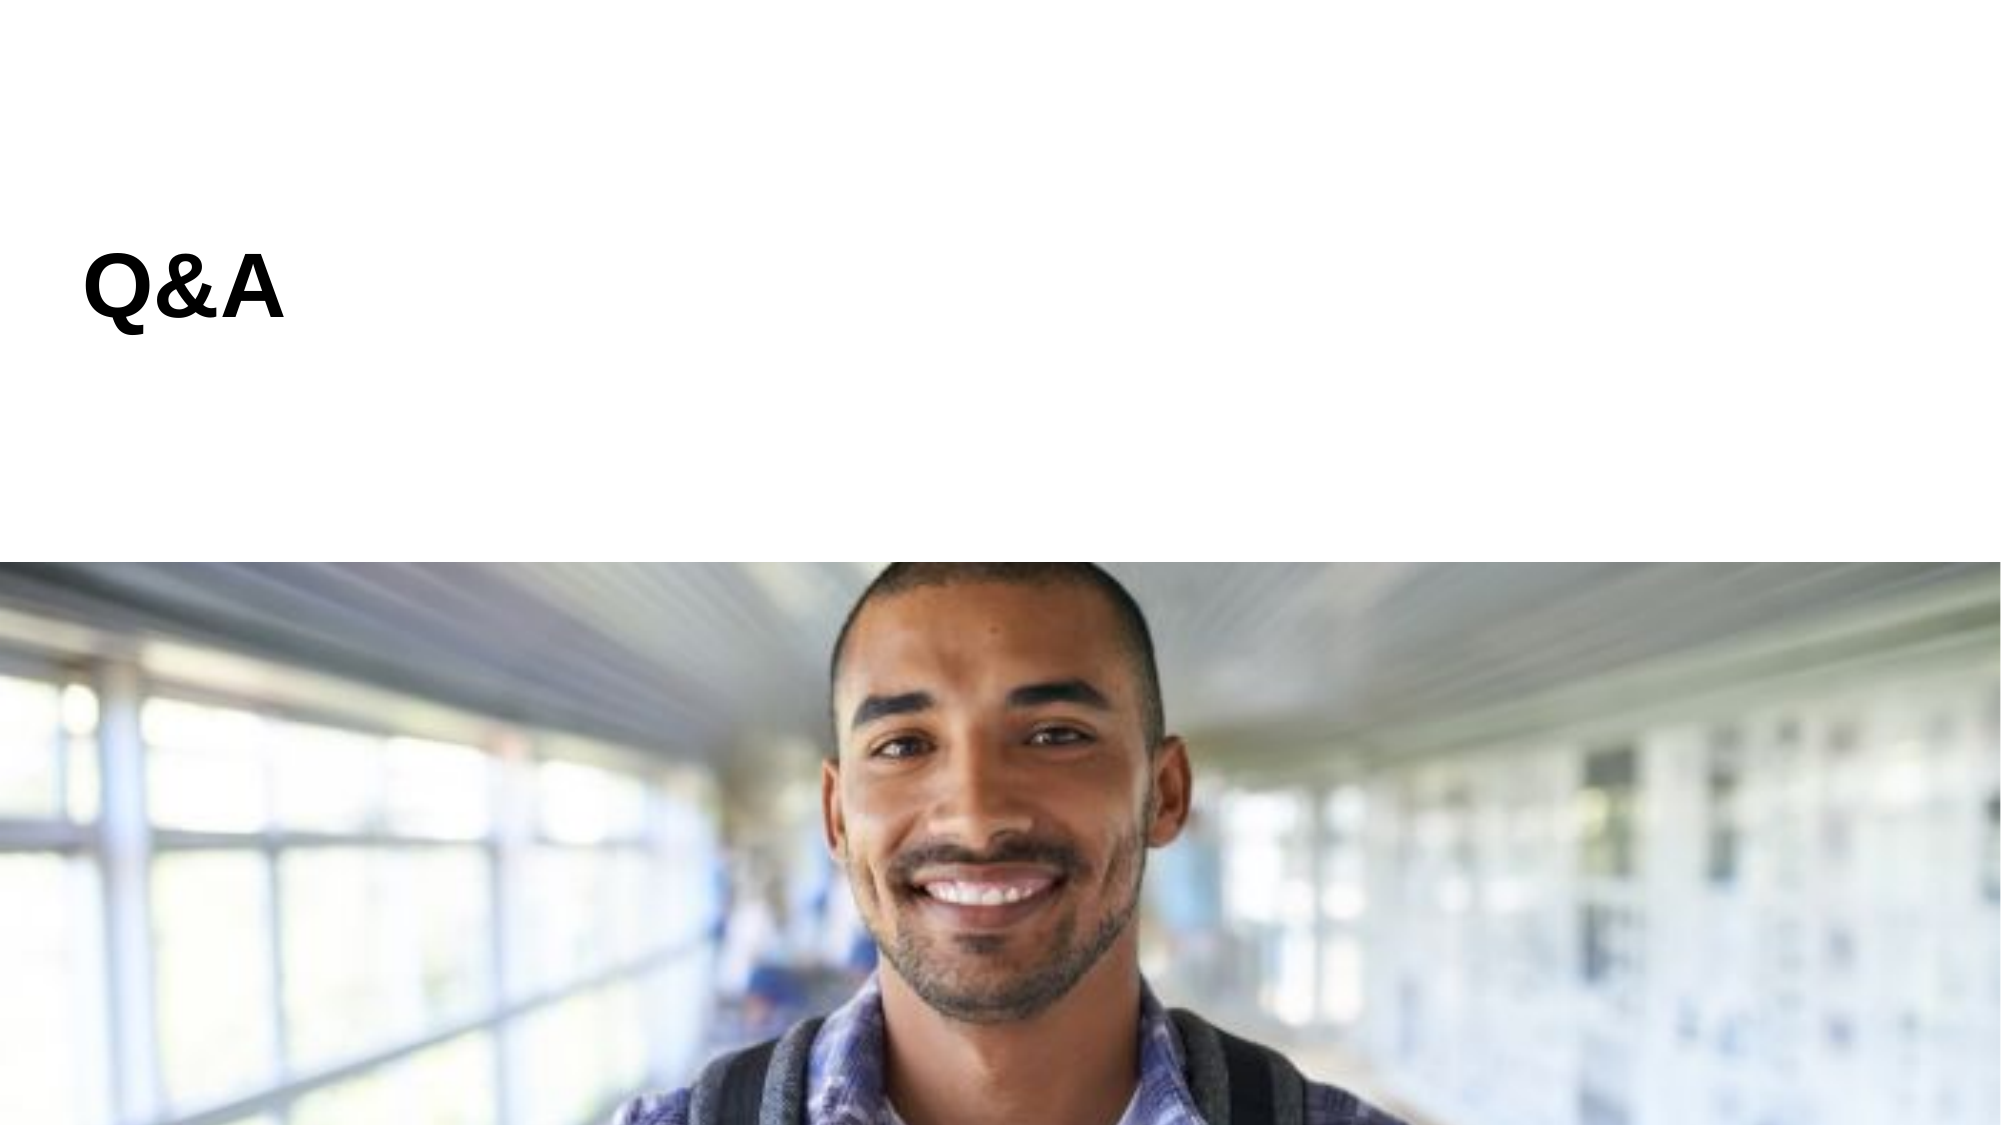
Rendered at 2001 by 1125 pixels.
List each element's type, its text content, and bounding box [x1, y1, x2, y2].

title Q&A [82, 225, 1918, 337]
picture [0, 561, 2001, 1125]
